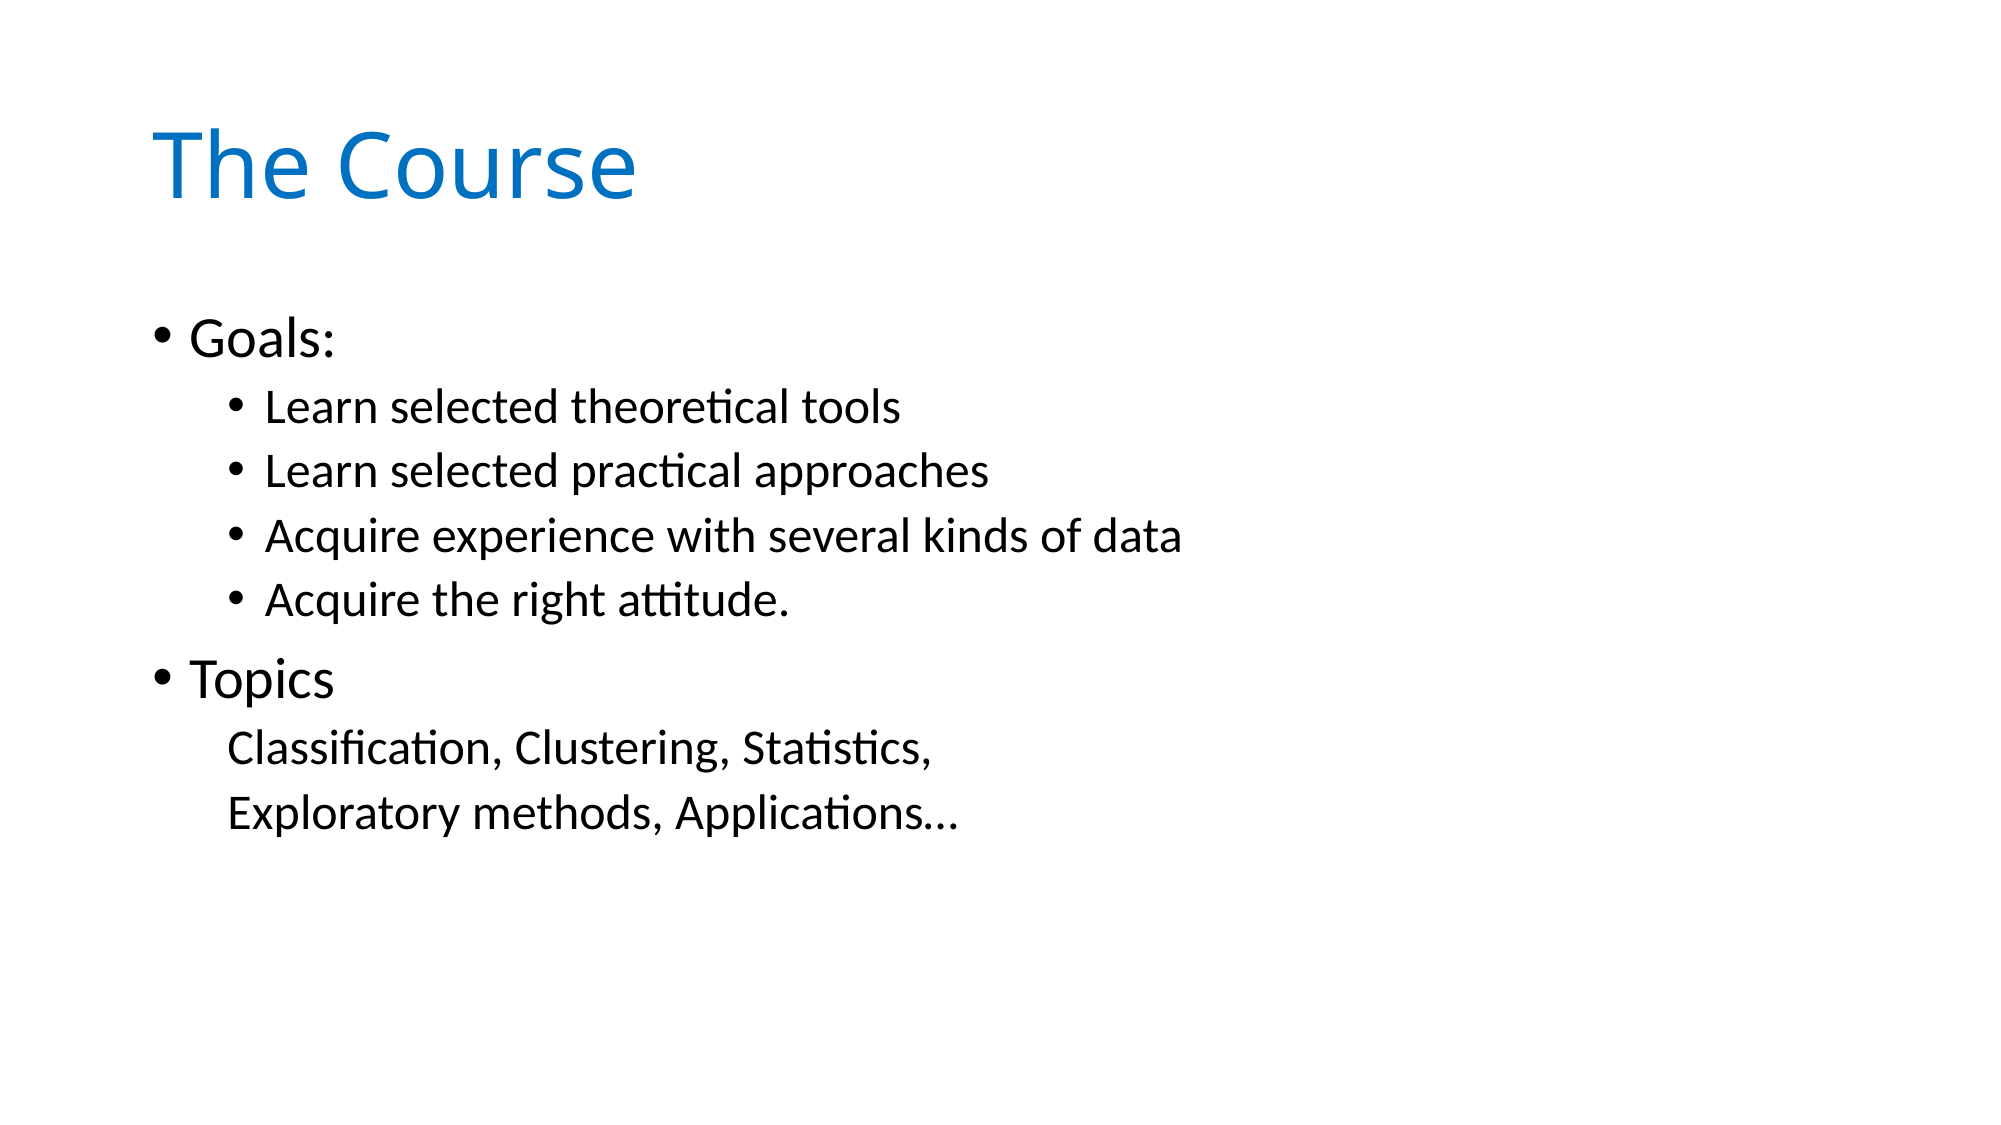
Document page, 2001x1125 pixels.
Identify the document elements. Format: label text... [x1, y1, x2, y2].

title The Course [137, 59, 1863, 278]
list Goals: Learn selected theoretical tools Learn selected practical approaches Acquire experience with several kinds of data Acquire the right attitude. Topics Classification, Clustering, Statistics, Exploratory methods, Applications… [137, 299, 1863, 1014]
